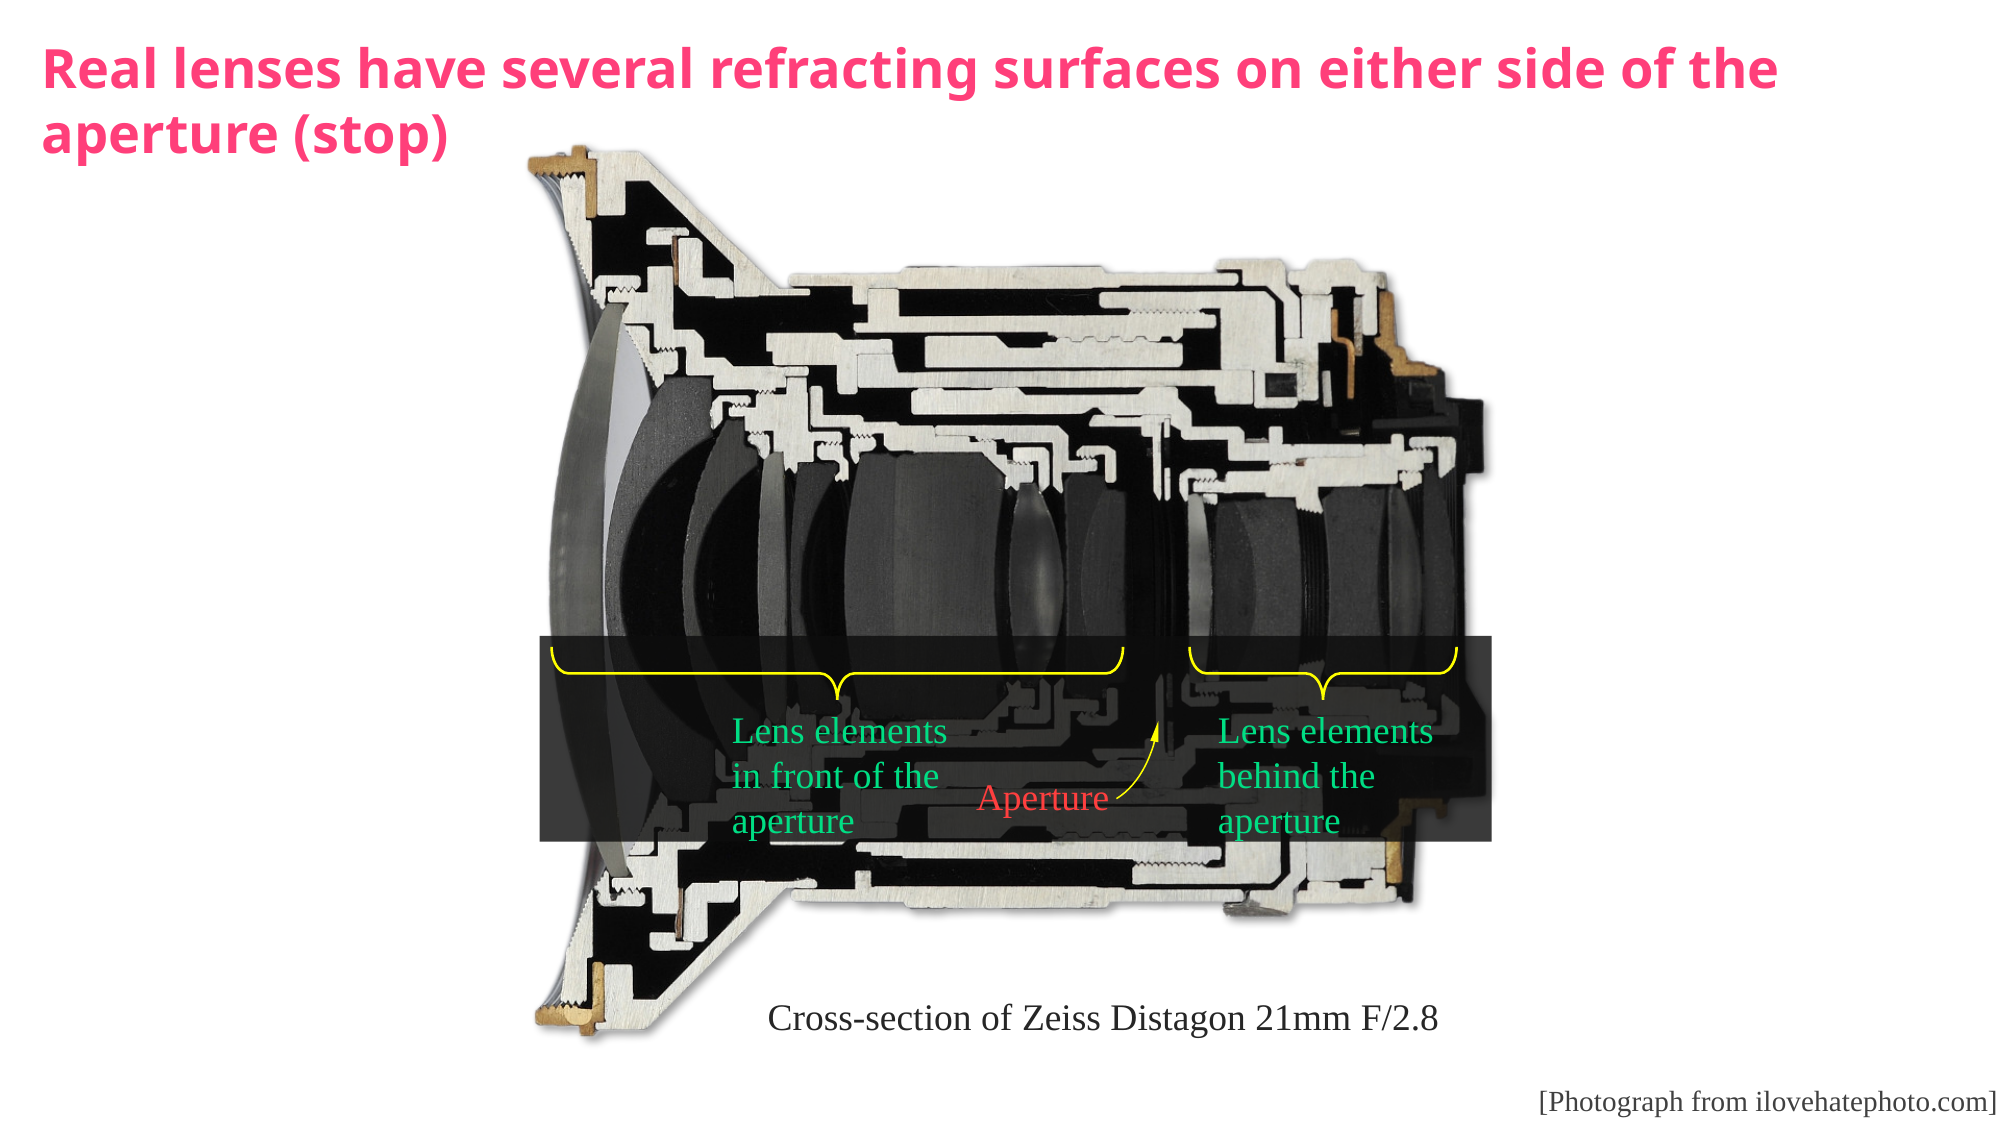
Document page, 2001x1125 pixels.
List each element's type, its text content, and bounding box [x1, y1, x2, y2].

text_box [539, 599, 1492, 850]
picture [515, 129, 1529, 1046]
text_box [Photograph from ilovehatephoto.com] [1523, 1074, 2000, 1125]
text_box Real lenses have several refracting surfaces on either side of the aperture (stop) [26, 27, 1972, 173]
